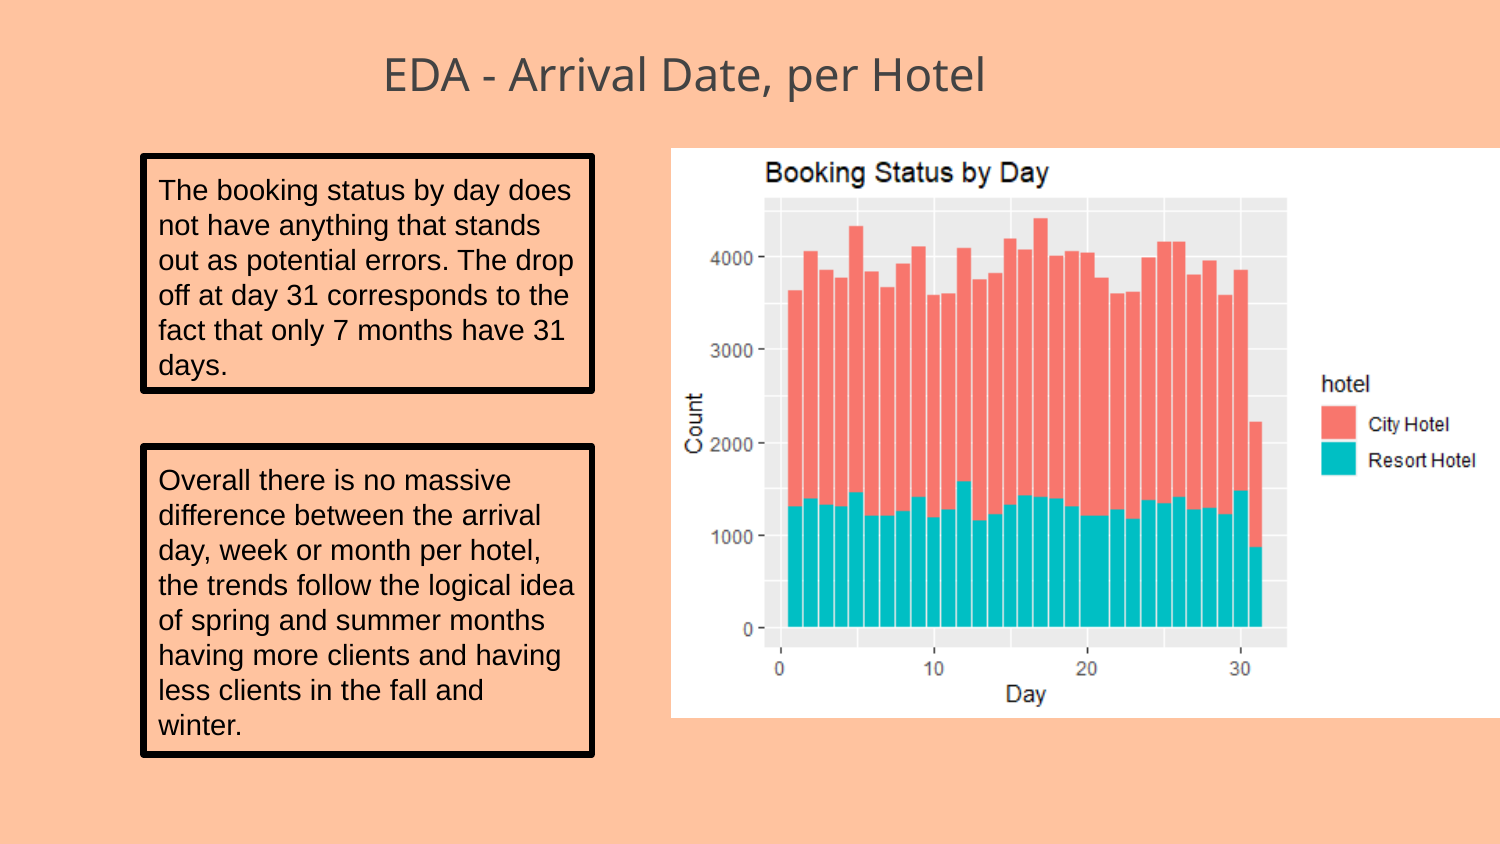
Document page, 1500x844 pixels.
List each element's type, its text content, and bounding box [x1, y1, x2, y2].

picture [671, 148, 1500, 718]
text_box Overall there is no massive difference between the arrival day, week or month per hotel, the trends follow the logical idea of spring and summer months having more clients and having less clients in the fall and winter. [143, 446, 592, 755]
text_box The booking status by day does not have anything that stands out as potential errors. The drop off at day 31 corresponds to the fact that only 7 months have 31 days. [143, 156, 592, 391]
title EDA - Arrival Date, per Hotel [52, 34, 1317, 101]
